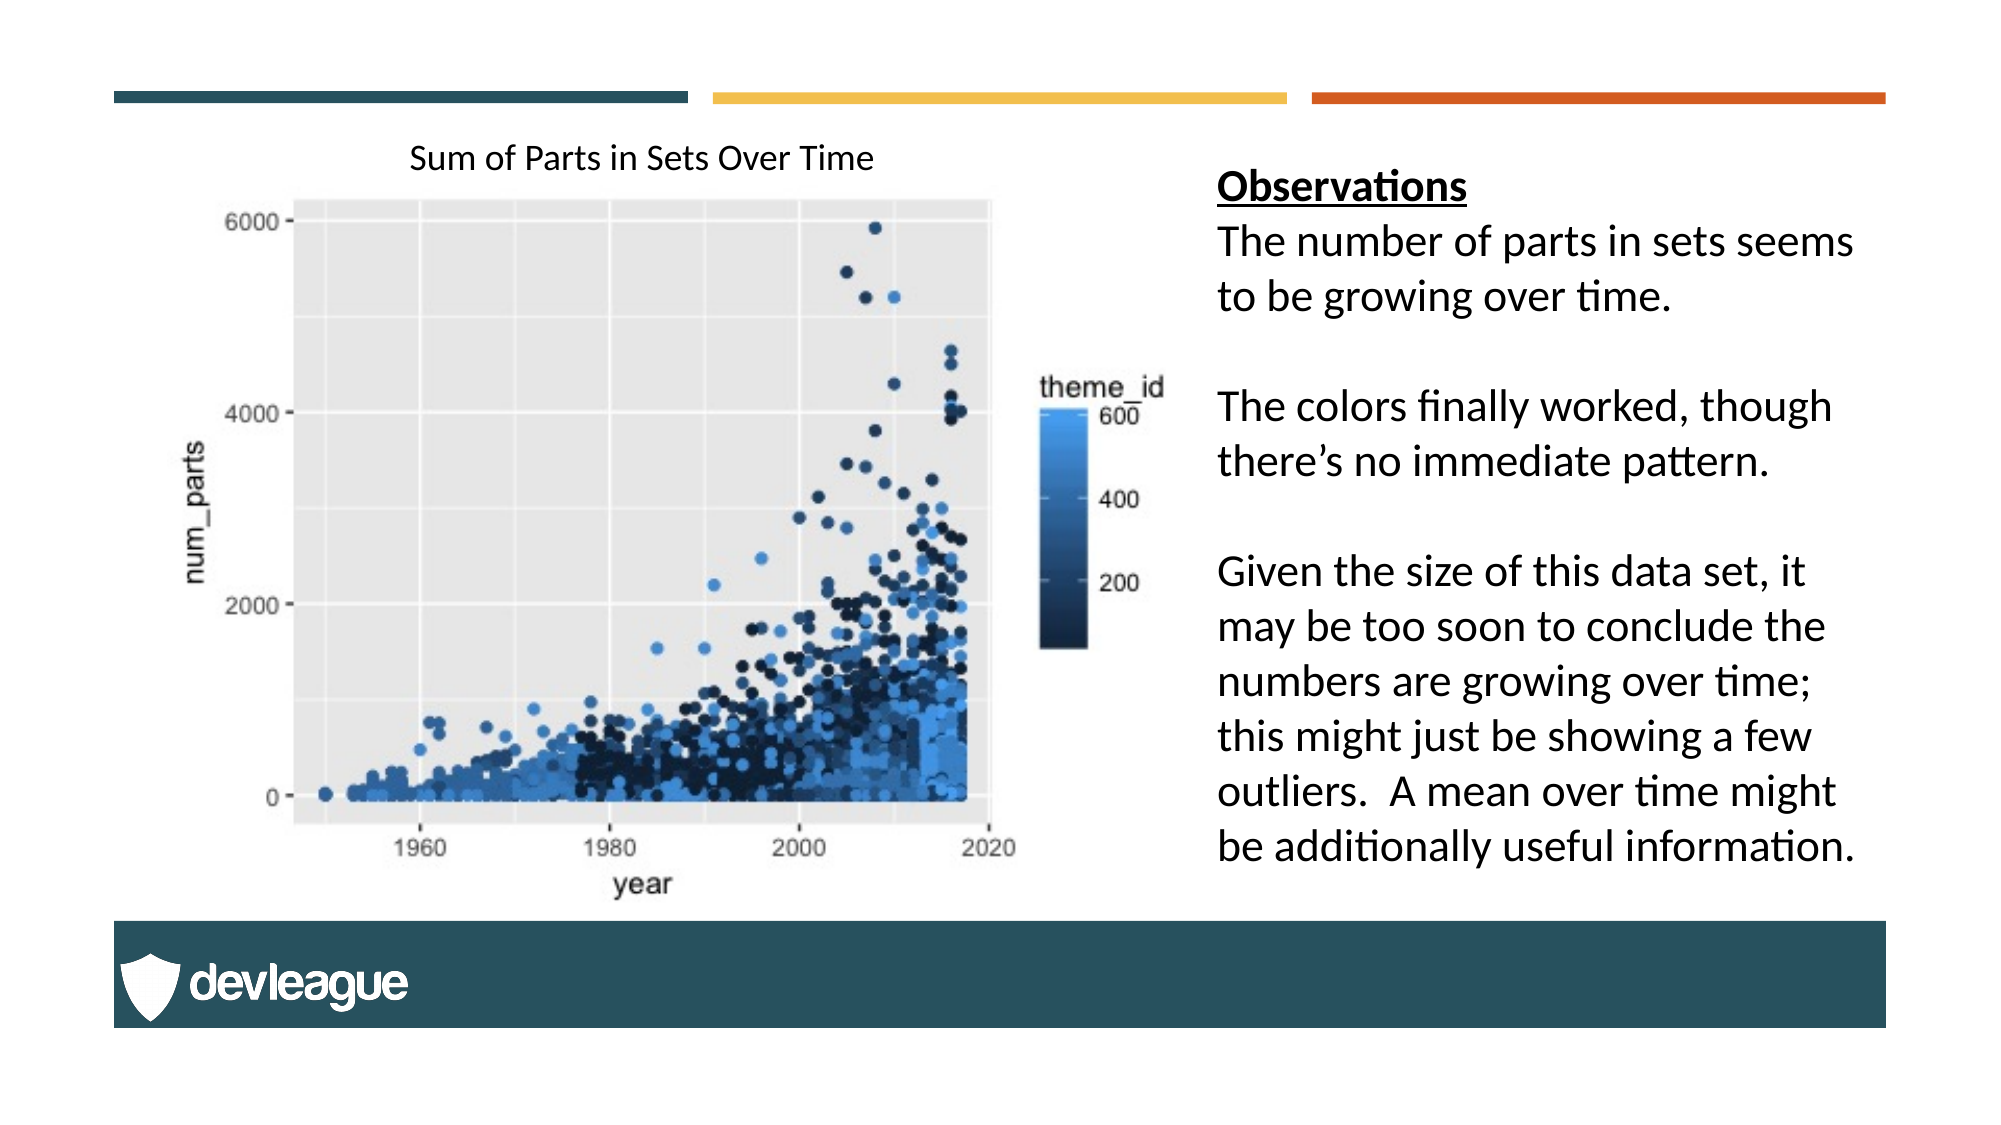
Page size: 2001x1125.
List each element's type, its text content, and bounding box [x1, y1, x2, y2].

text_box [113, 90, 689, 104]
picture [120, 953, 412, 1022]
text_box [712, 91, 1288, 105]
text_box Sum of Parts in Sets Over Time [306, 125, 979, 185]
text_box [1311, 91, 1887, 105]
text_box Observations The number of parts in sets seems to be growing over time. The colors finally worked, though there’s no immediate pattern. Given the size of this data set, it may be too soon to conclude the numbers are growing over time; this might just be showing a few outliers. A mean over time might be additionally useful information. [1202, 148, 1886, 878]
text_box [113, 920, 1887, 1029]
picture [167, 185, 1197, 915]
